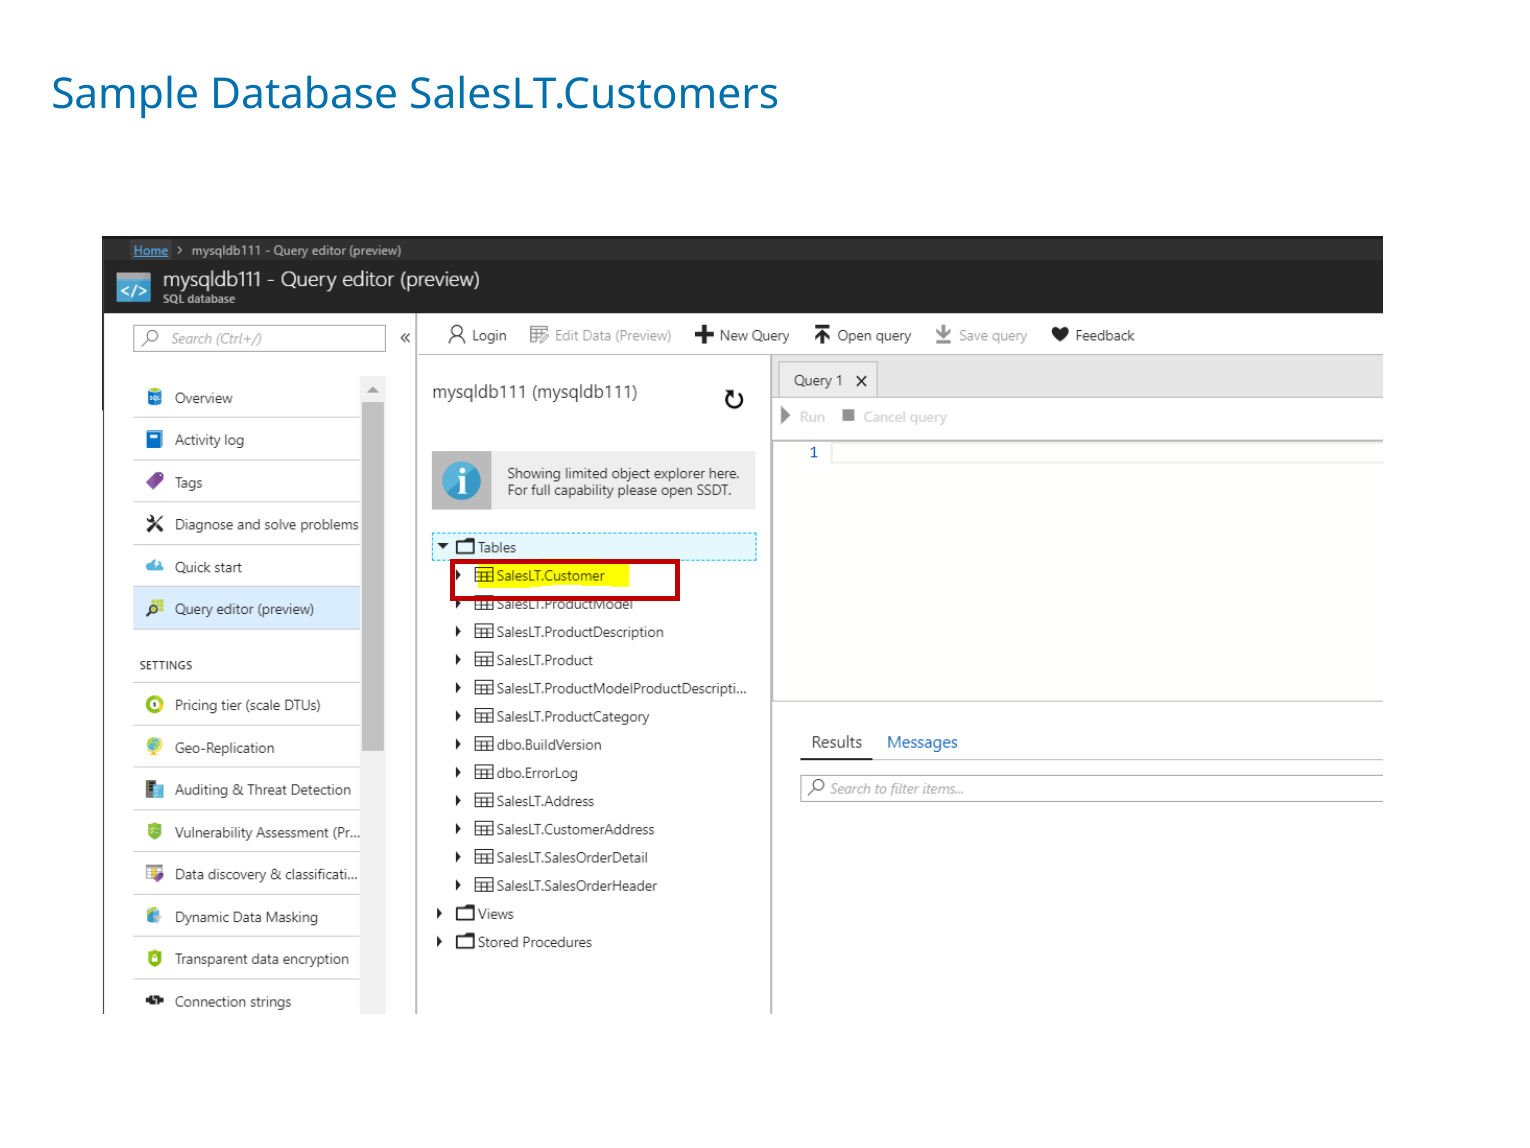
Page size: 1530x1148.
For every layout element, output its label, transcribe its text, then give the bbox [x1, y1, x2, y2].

title Sample Database SalesLT.Customers [50, 68, 1479, 213]
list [102, 236, 1383, 1014]
